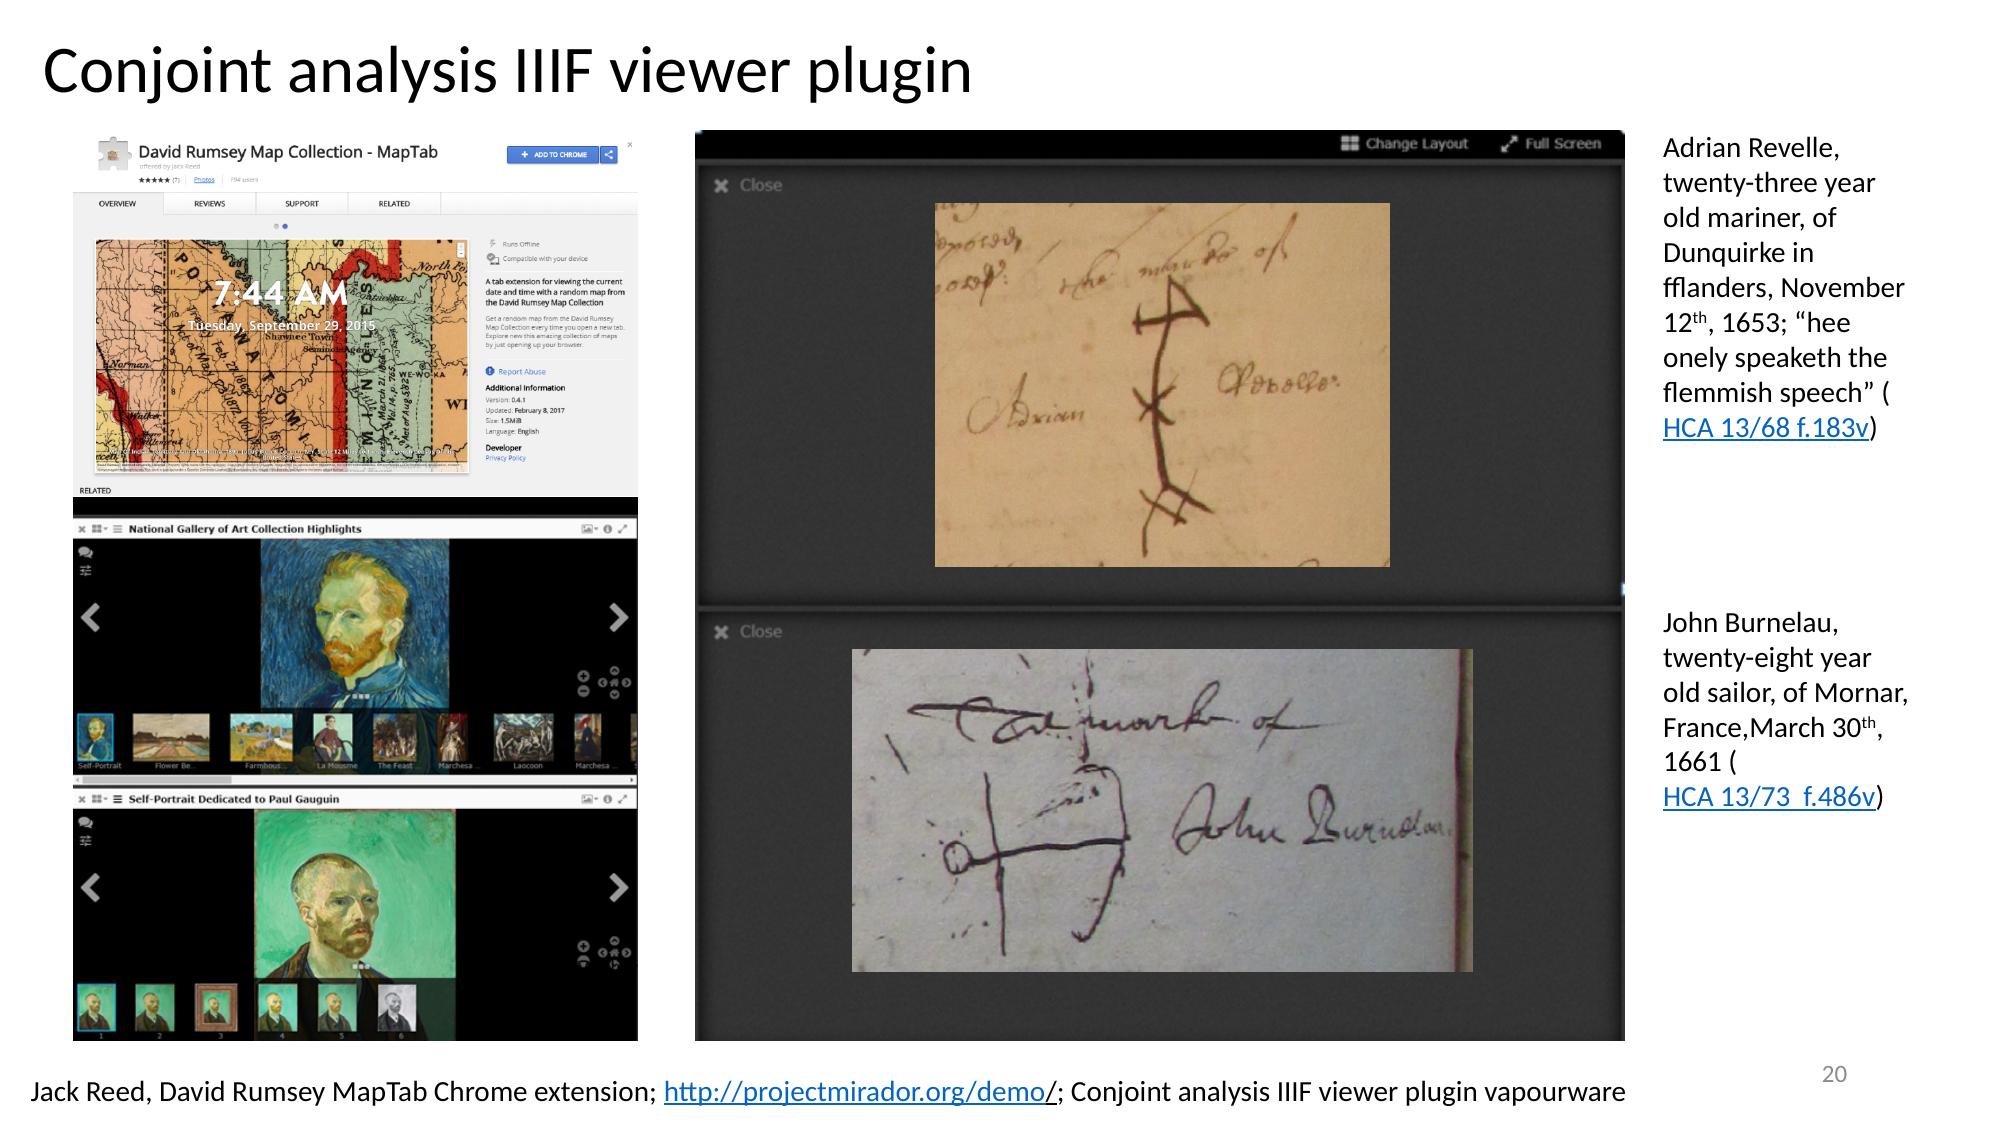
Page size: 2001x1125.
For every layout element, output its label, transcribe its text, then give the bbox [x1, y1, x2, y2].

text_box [695, 130, 1625, 1041]
picture [73, 134, 638, 1041]
text_box Jack Reed, David Rumsey MapTab Chrome extension; http://projectmirador.org/demo/; Conjoint analysis IIIF viewer plugin vapourware [15, 1064, 1739, 1115]
slide_number 20 [1412, 1042, 1863, 1103]
text_box Adrian Revelle, twenty-three year old mariner, of Dunquirke in fflanders, November 12th, 1653; “hee onely speaketh the flemmish speech” (HCA 13/68 f.183v) John Burnelau, twenty-eight year old sailor, of Mornar, France,March 30th, 1661 (HCA 13/73 f.486v) [1648, 121, 1929, 821]
text_box Conjoint analysis IIIF viewer plugin [29, 18, 1935, 114]
